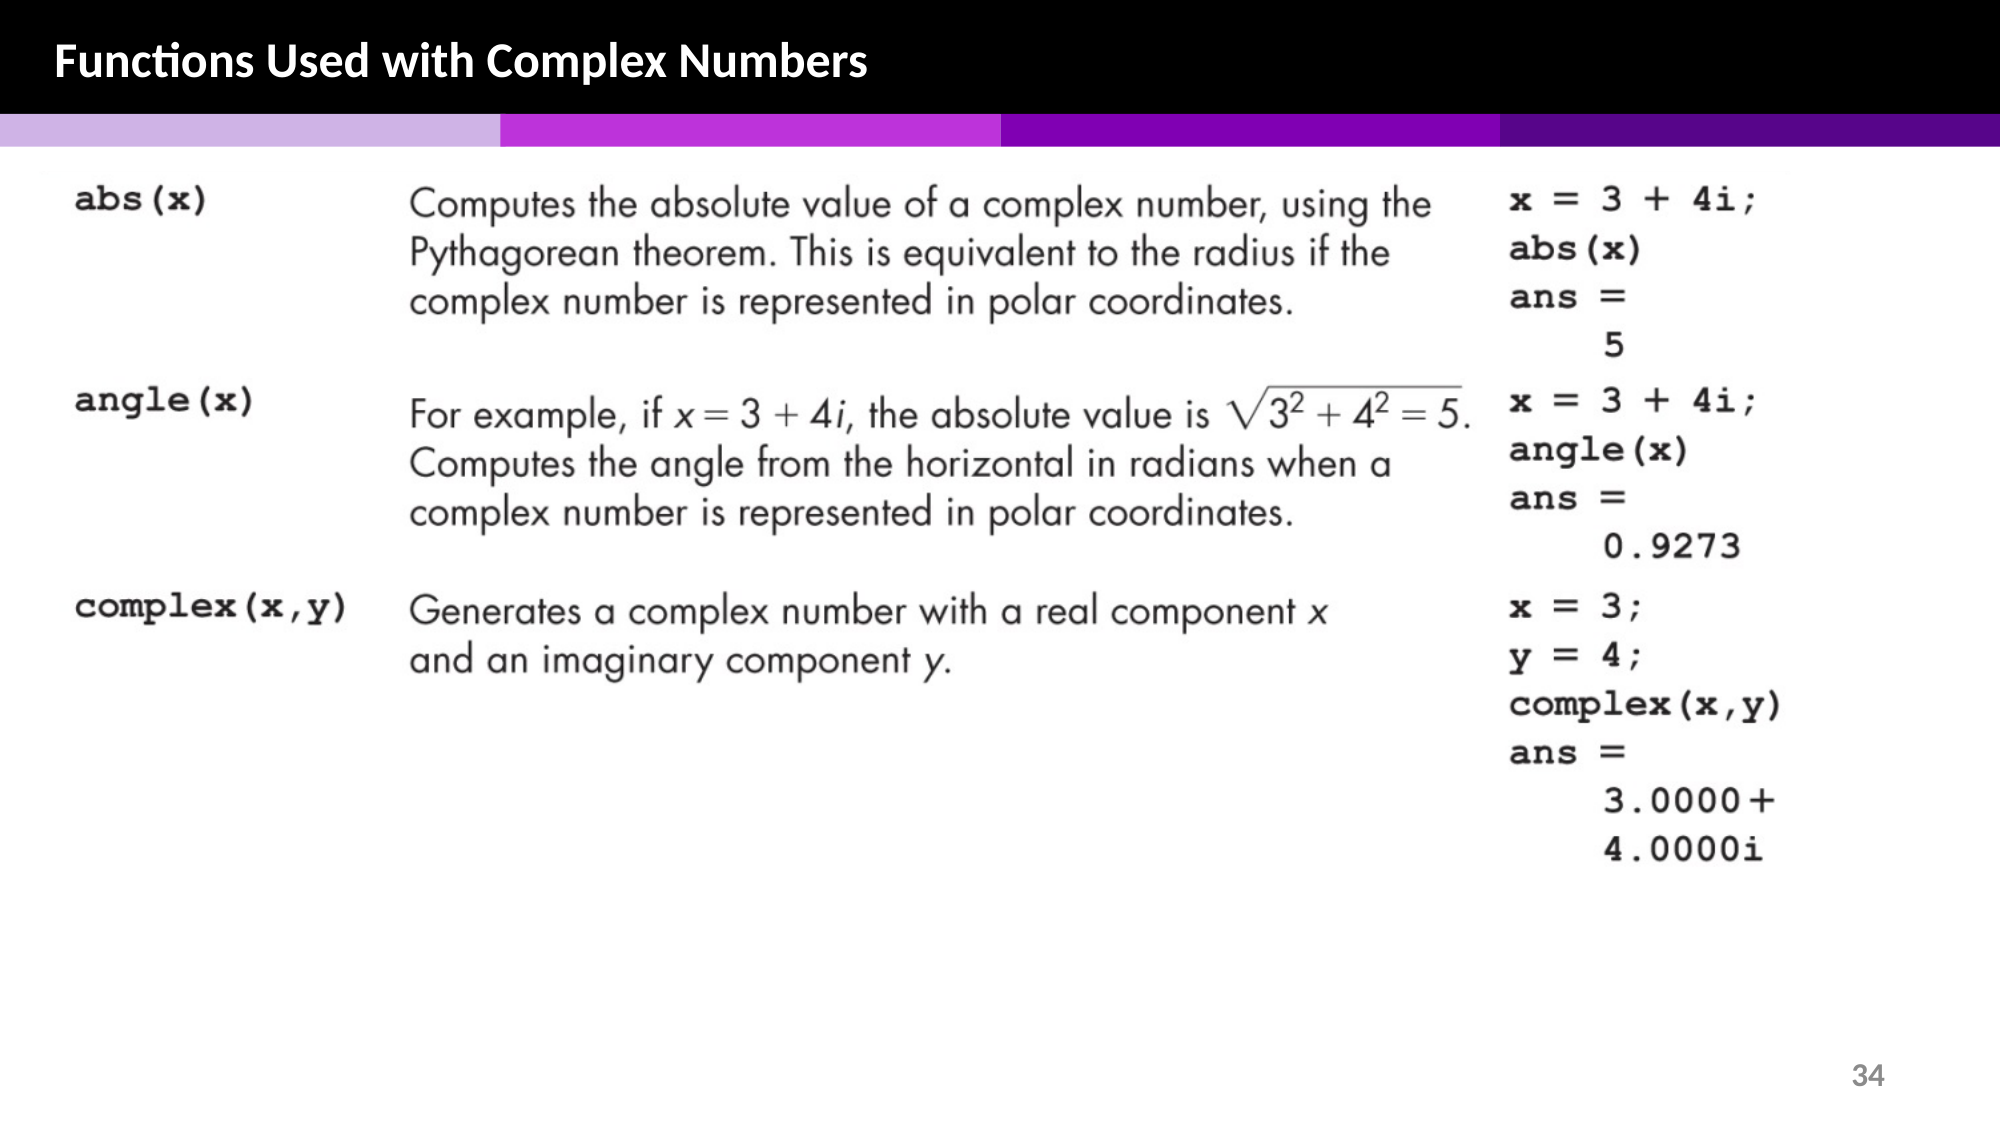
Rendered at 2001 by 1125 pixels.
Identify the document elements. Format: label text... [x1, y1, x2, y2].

list Functions Used with Complex Numbers [39, 1, 1964, 114]
picture [39, 170, 1791, 882]
